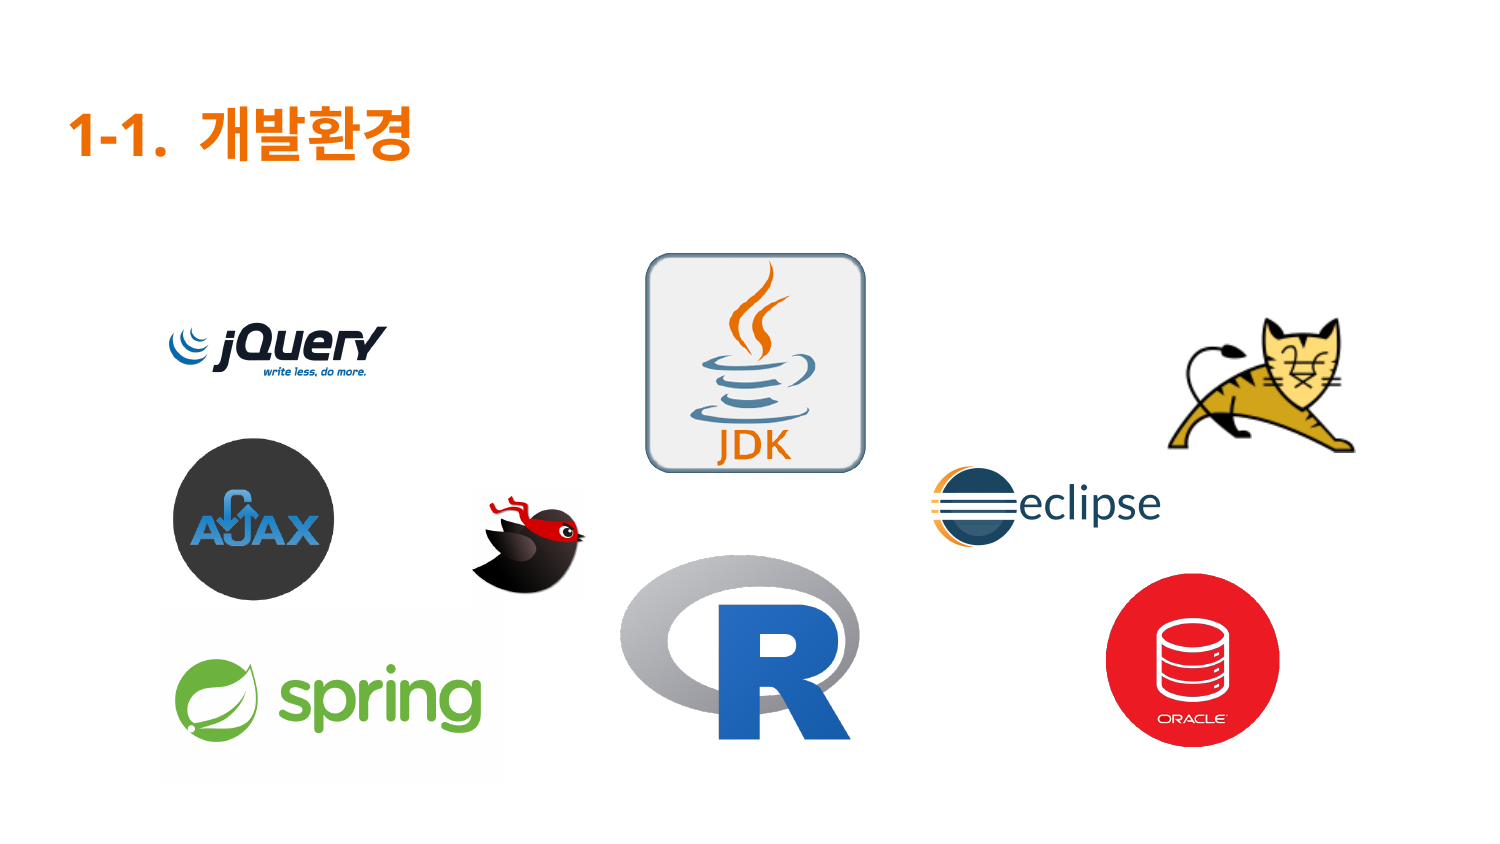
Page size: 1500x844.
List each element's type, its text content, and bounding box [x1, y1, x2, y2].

title 1-1. 개발환경 [51, 72, 1449, 189]
picture [620, 554, 860, 740]
picture [642, 250, 868, 476]
picture [160, 428, 588, 785]
picture [913, 317, 1356, 759]
picture [160, 284, 395, 416]
